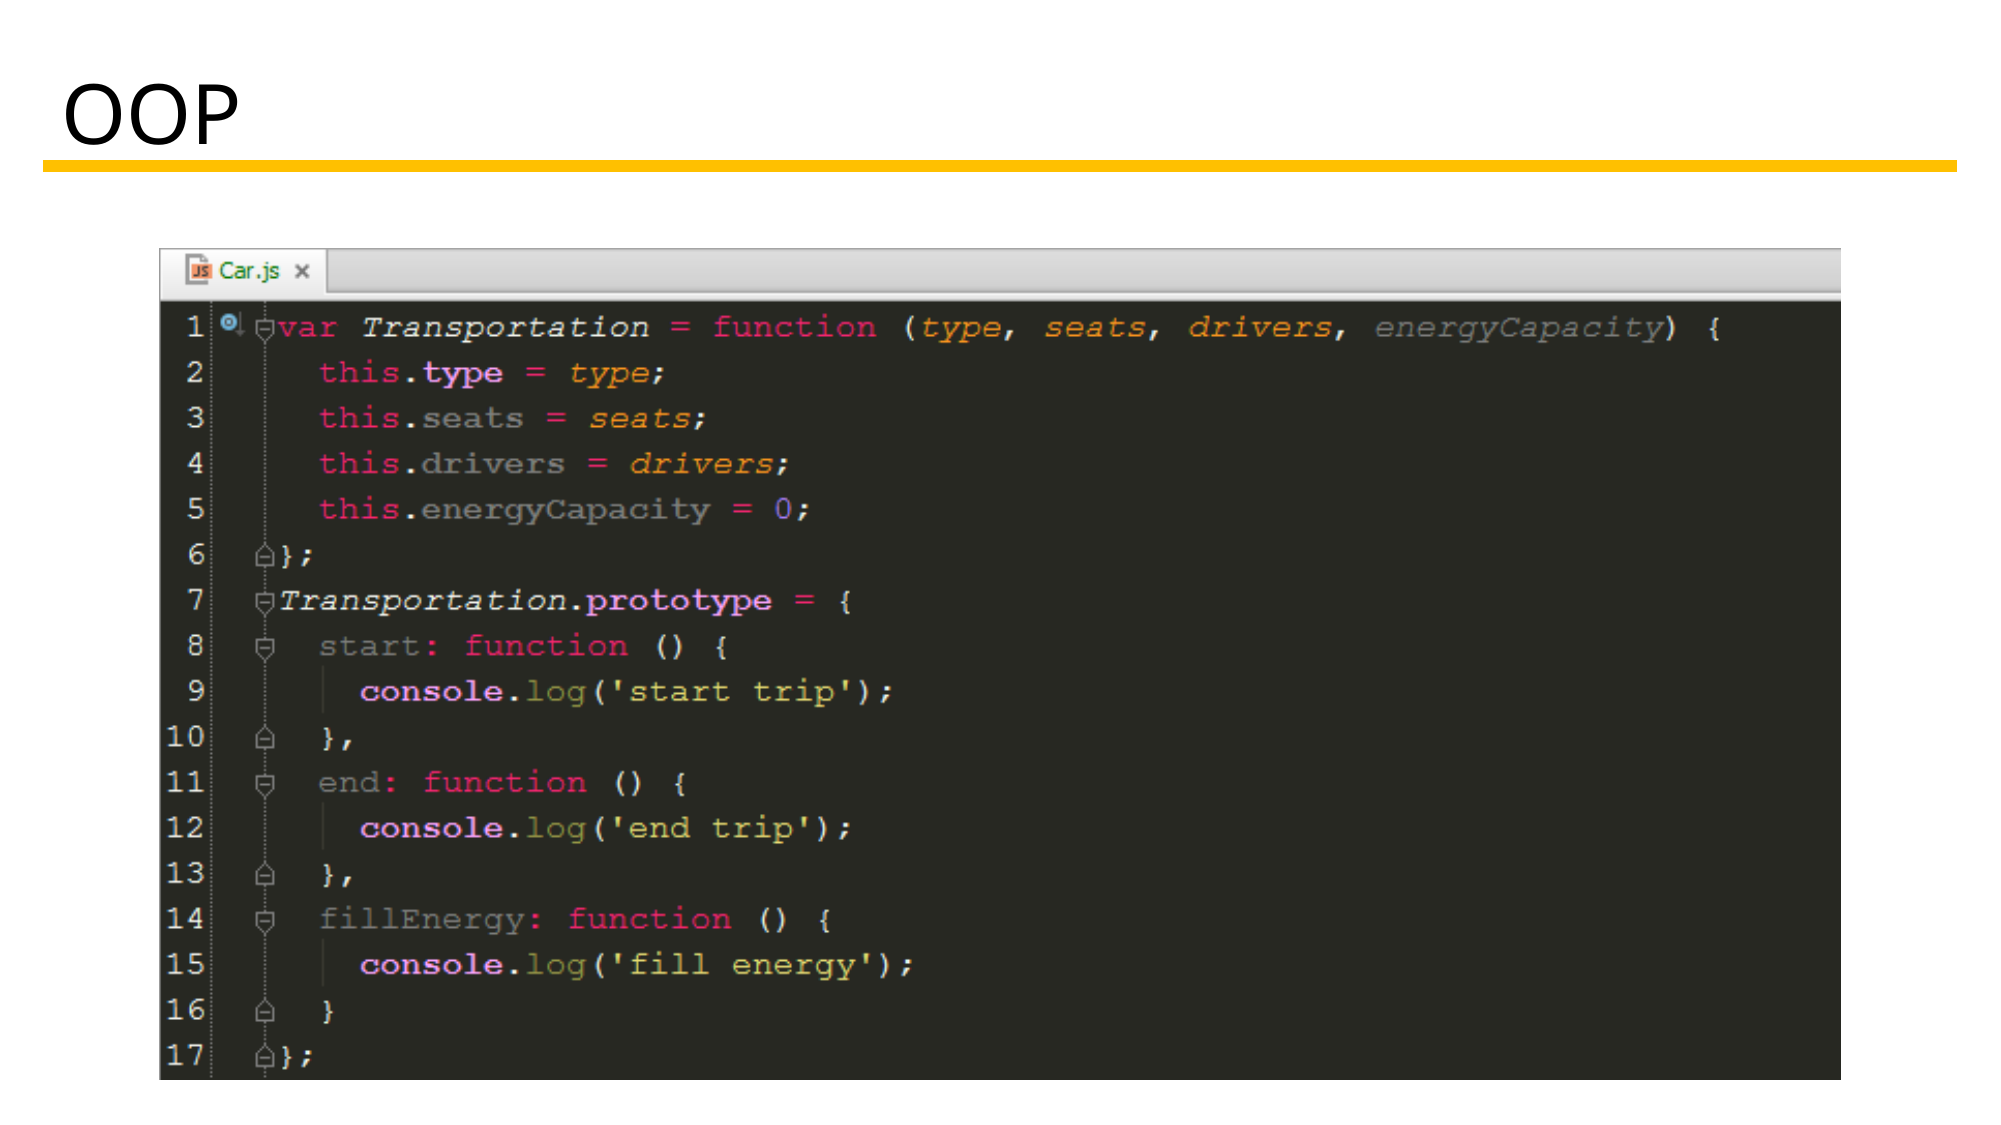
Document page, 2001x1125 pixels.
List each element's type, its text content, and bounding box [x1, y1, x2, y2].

picture [159, 248, 1841, 1080]
text_box OOP [46, 53, 257, 165]
